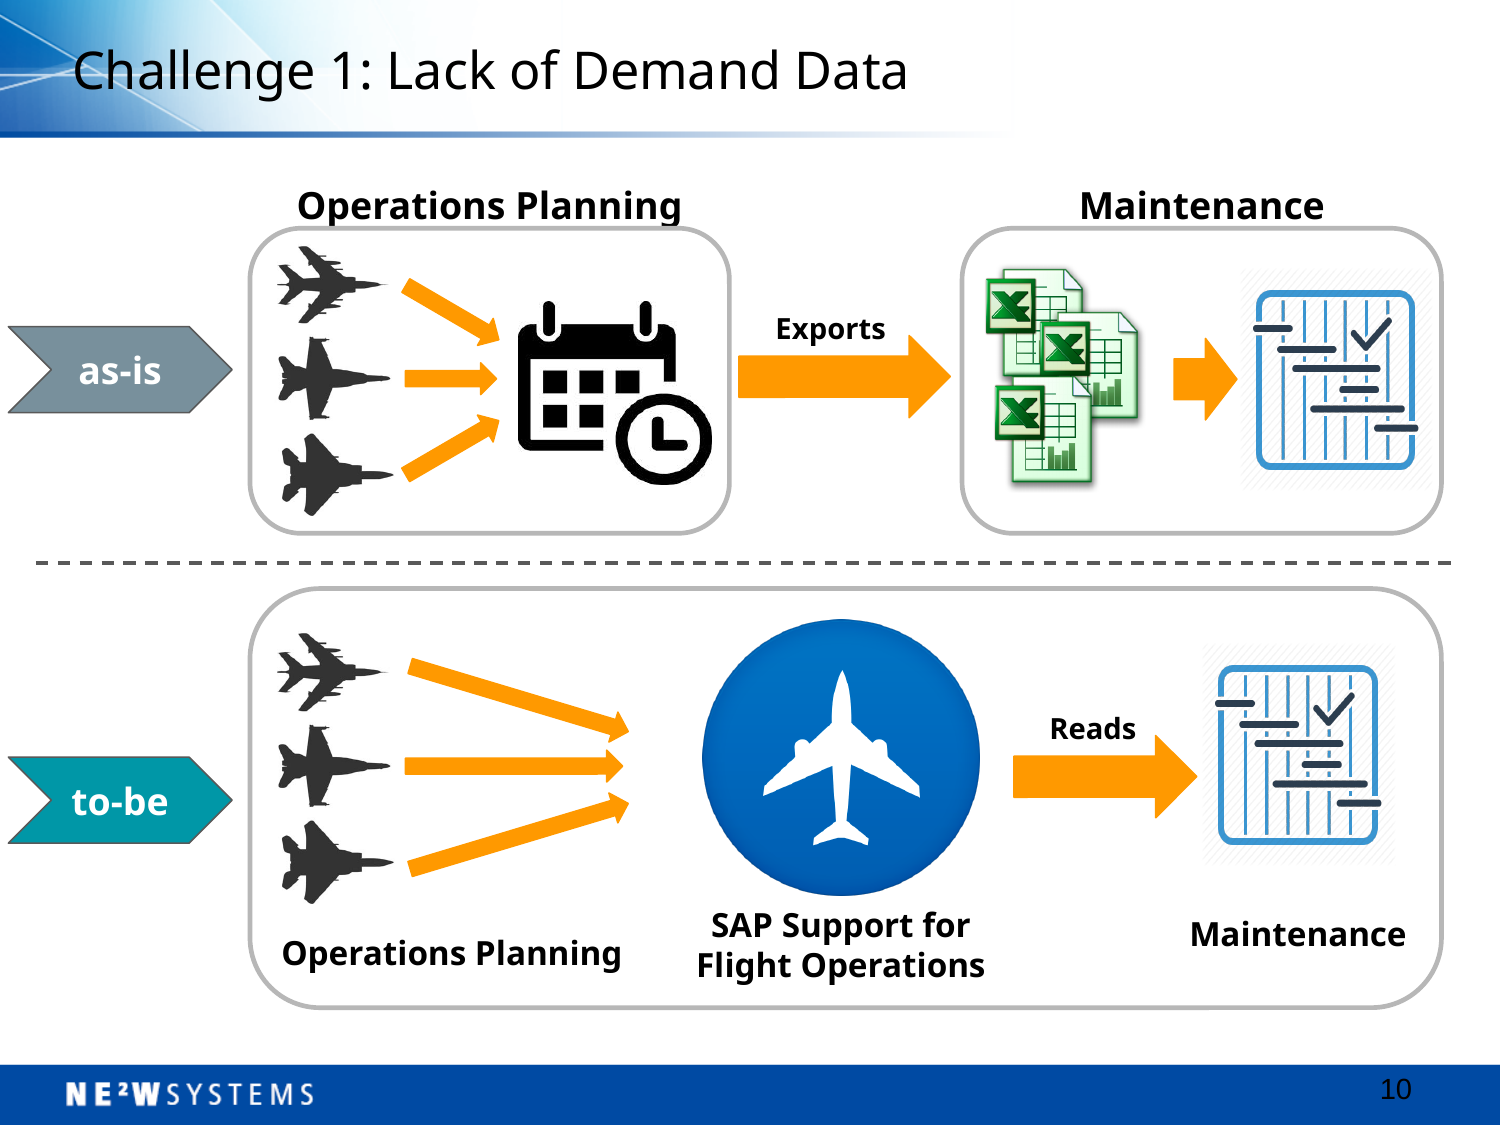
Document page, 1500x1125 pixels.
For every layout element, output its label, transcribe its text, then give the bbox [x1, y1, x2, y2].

picture [0, 0, 1500, 1125]
text_box to-be [8, 757, 233, 844]
text_box [408, 658, 629, 743]
text_box Operations Planning [231, 917, 674, 984]
text_box Maintenance [1138, 898, 1458, 965]
text_box [249, 588, 1442, 1008]
text_box Operations Planning [268, 167, 711, 234]
slide_number ‹#› [1364, 1044, 1455, 1125]
text_box Exports [730, 295, 943, 350]
text_box Maintenance [1026, 167, 1378, 228]
text_box [405, 750, 623, 782]
text_box [738, 350, 951, 418]
text_box Reads [984, 695, 1196, 750]
text_box [1013, 750, 1196, 818]
text_box SAP Support for Flight Operations [665, 889, 1017, 1022]
title Challenge 1: Lack of Demand Data [57, 22, 1455, 148]
text_box as-is [8, 326, 233, 413]
text_box [249, 228, 730, 534]
text_box [962, 228, 1442, 534]
text_box [407, 792, 629, 877]
